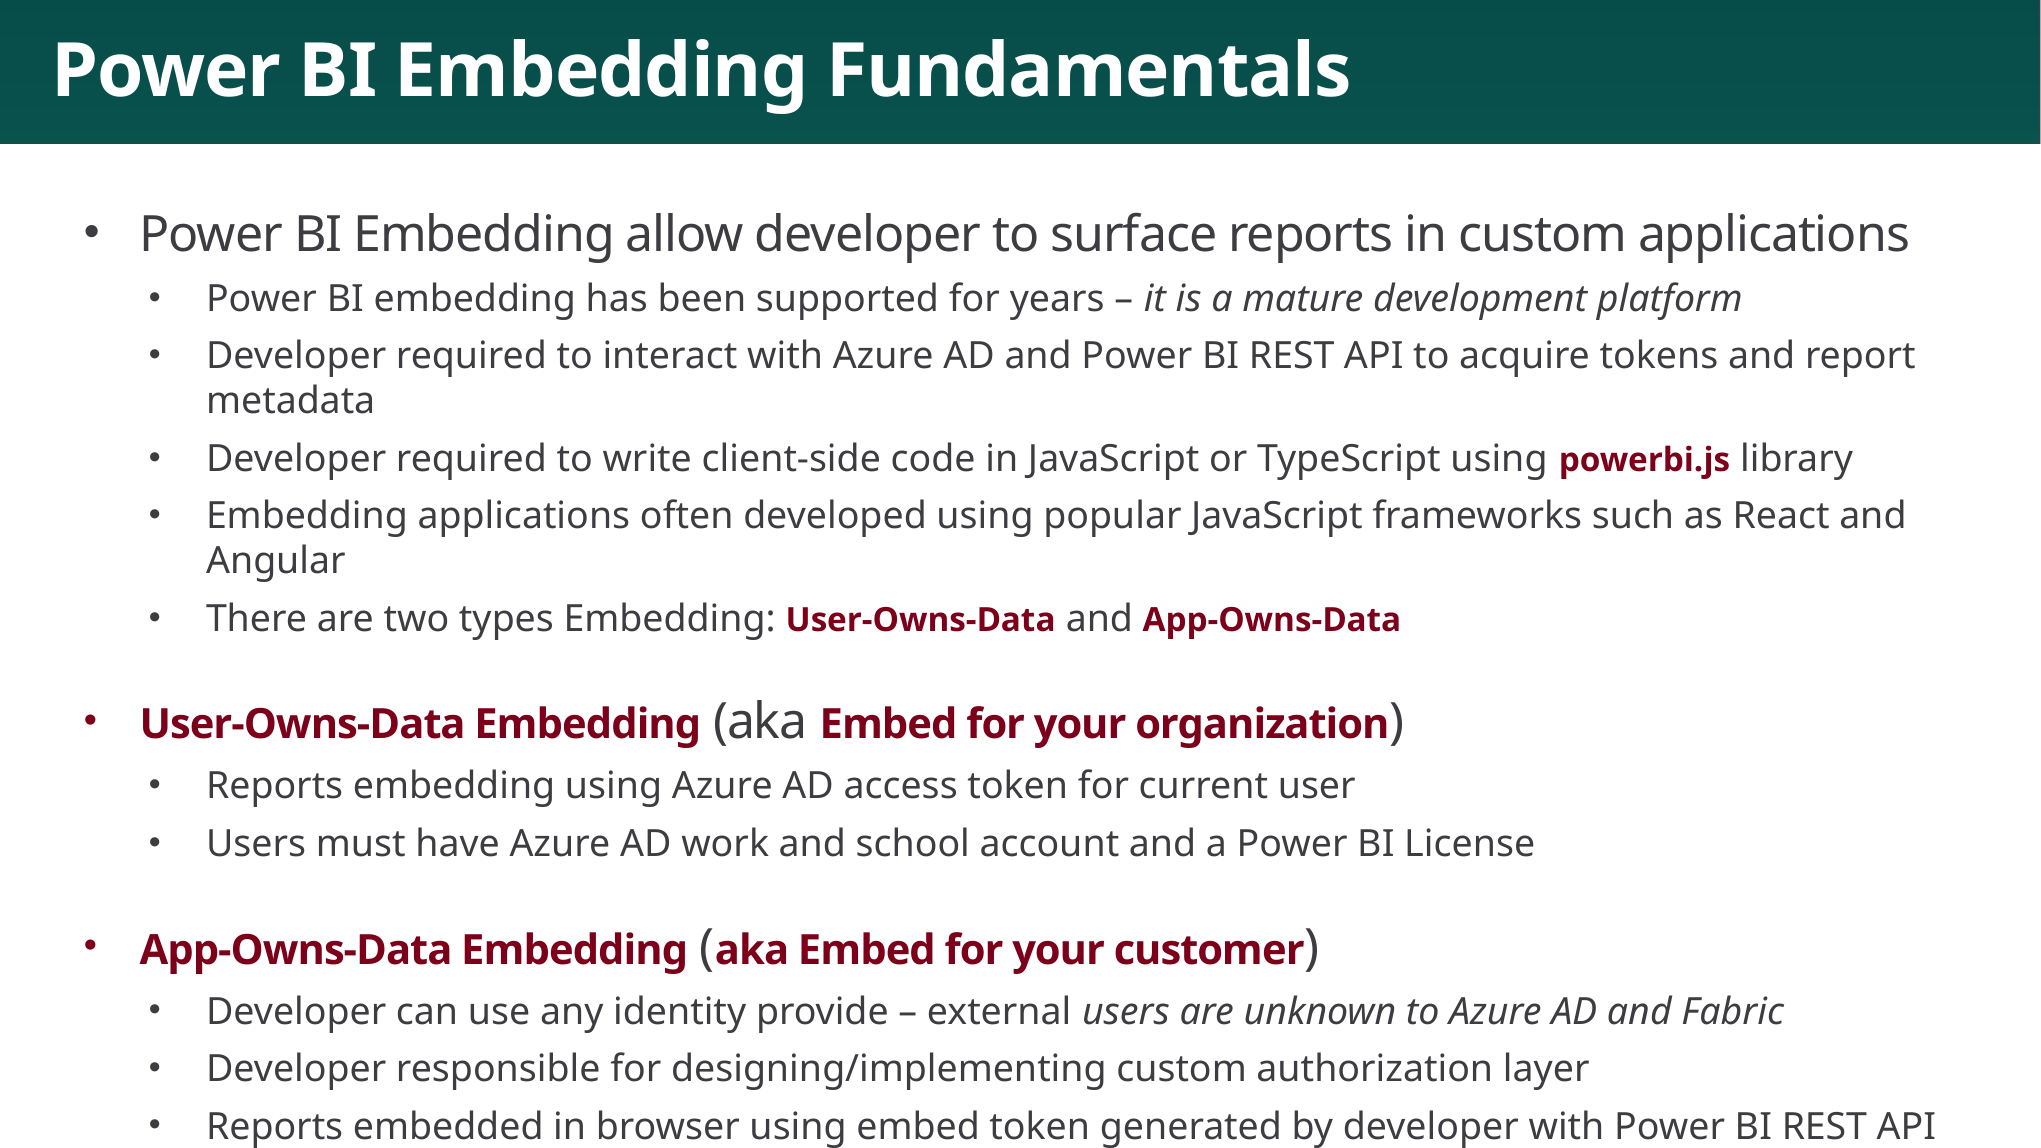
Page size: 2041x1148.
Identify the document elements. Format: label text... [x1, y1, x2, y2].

title Power BI Embedding Fundamentals [51, 31, 1988, 113]
list Power BI Embedding allow developer to surface reports in custom applications Power BI embedding has been supported for years – it is a mature development platform Developer required to interact with Azure AD and Power BI REST API to acquire tokens and report metadata Developer required to write client-side code in JavaScript or TypeScript using powerbi.js library Embedding applications often developed using popular JavaScript frameworks such as React and Angular There are two types Embedding: User-Owns-Data and App-Owns-Data User-Owns-Data Embedding (aka Embed for your organization) Reports embedding using Azure AD access token for current user Users must have Azure AD work and school account and a Power BI License App-Owns-Data Embedding (aka Embed for your customer) Developer can use any identity provide – external users are unknown to Azure AD and Fabric Developer responsible for designing/implementing custom authorization layer Reports embedded in browser using embed token generated by developer with Power BI REST API [83, 201, 1988, 1123]
